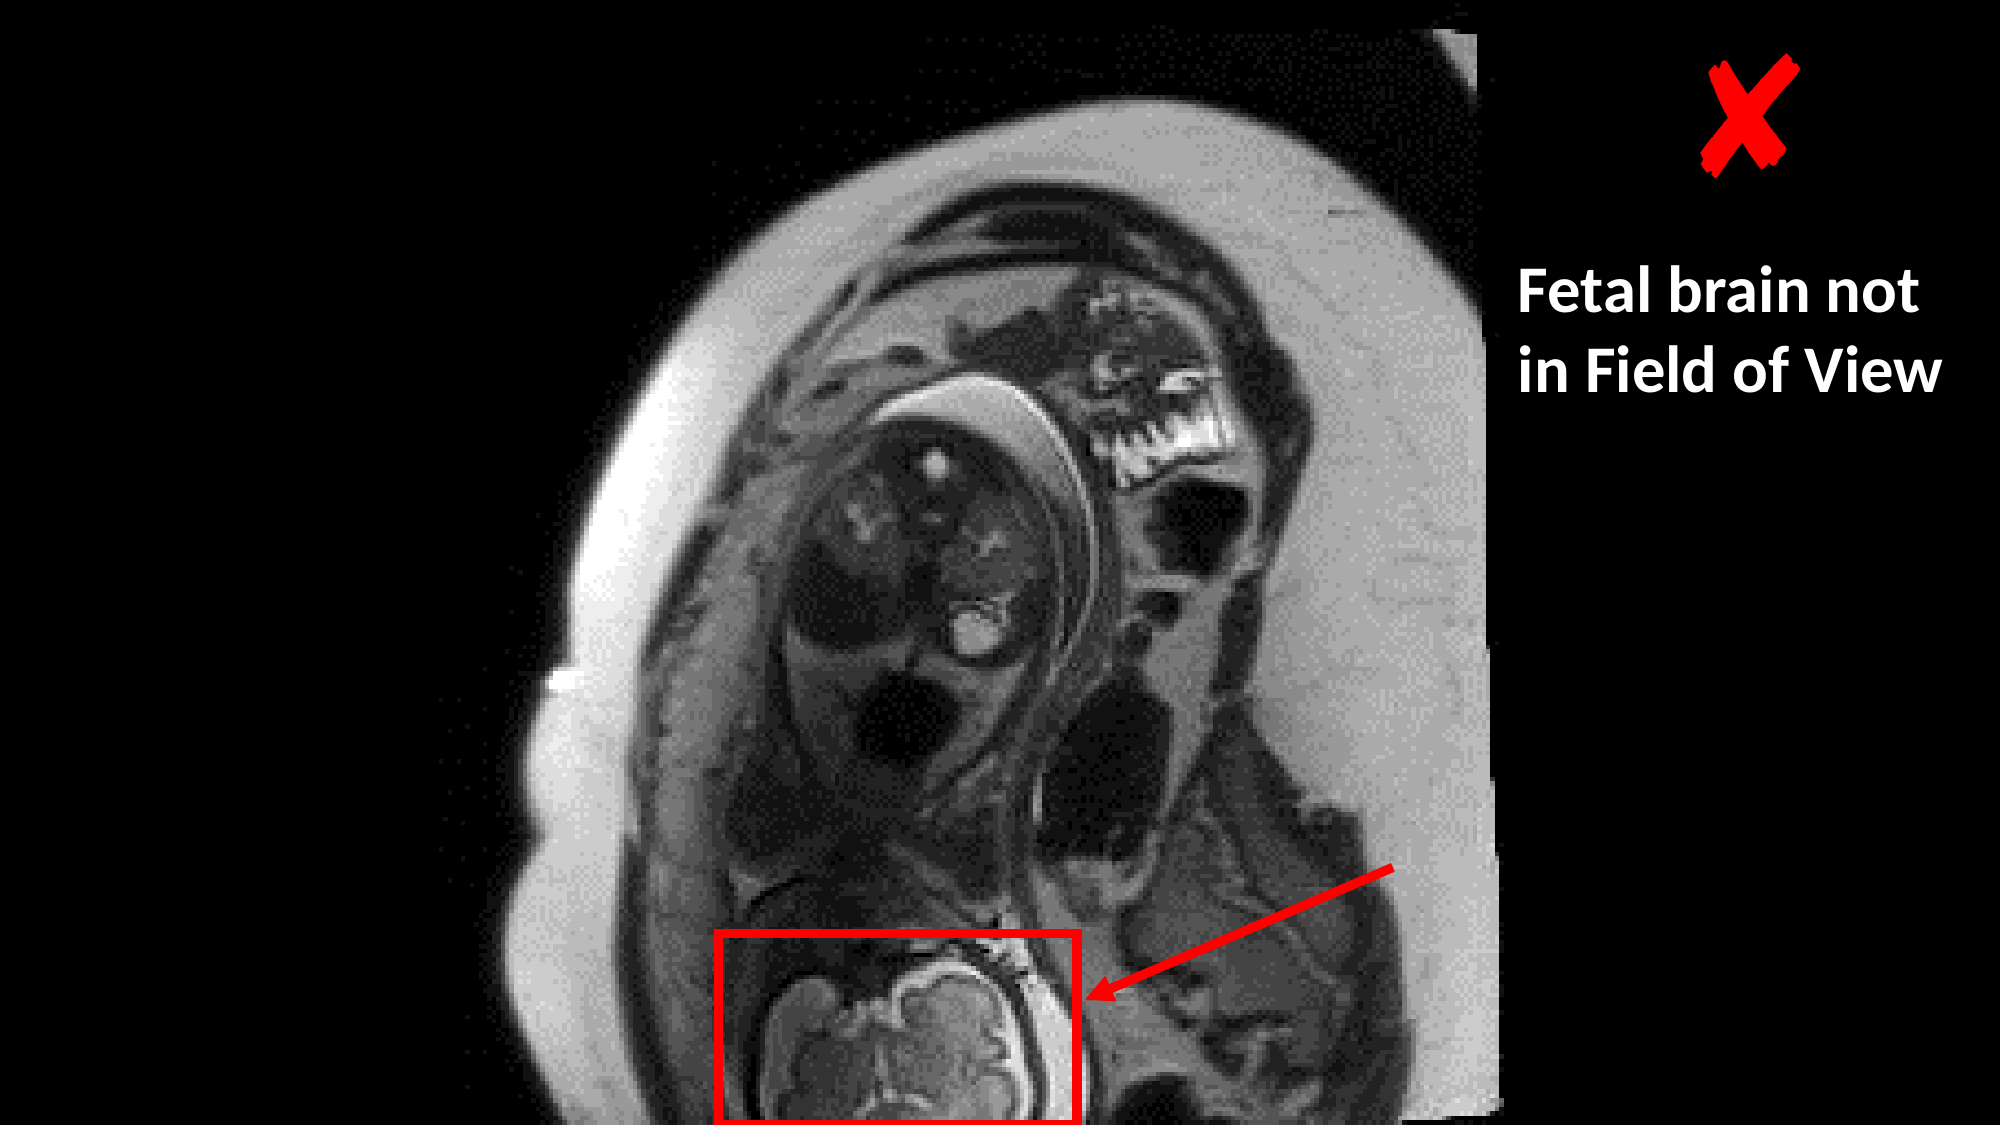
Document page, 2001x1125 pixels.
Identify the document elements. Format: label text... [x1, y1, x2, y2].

picture [1700, 53, 1800, 178]
picture [378, 0, 1504, 1125]
text_box Fetal brain not in Field of View [1504, 78, 1963, 413]
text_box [1084, 867, 1393, 1000]
